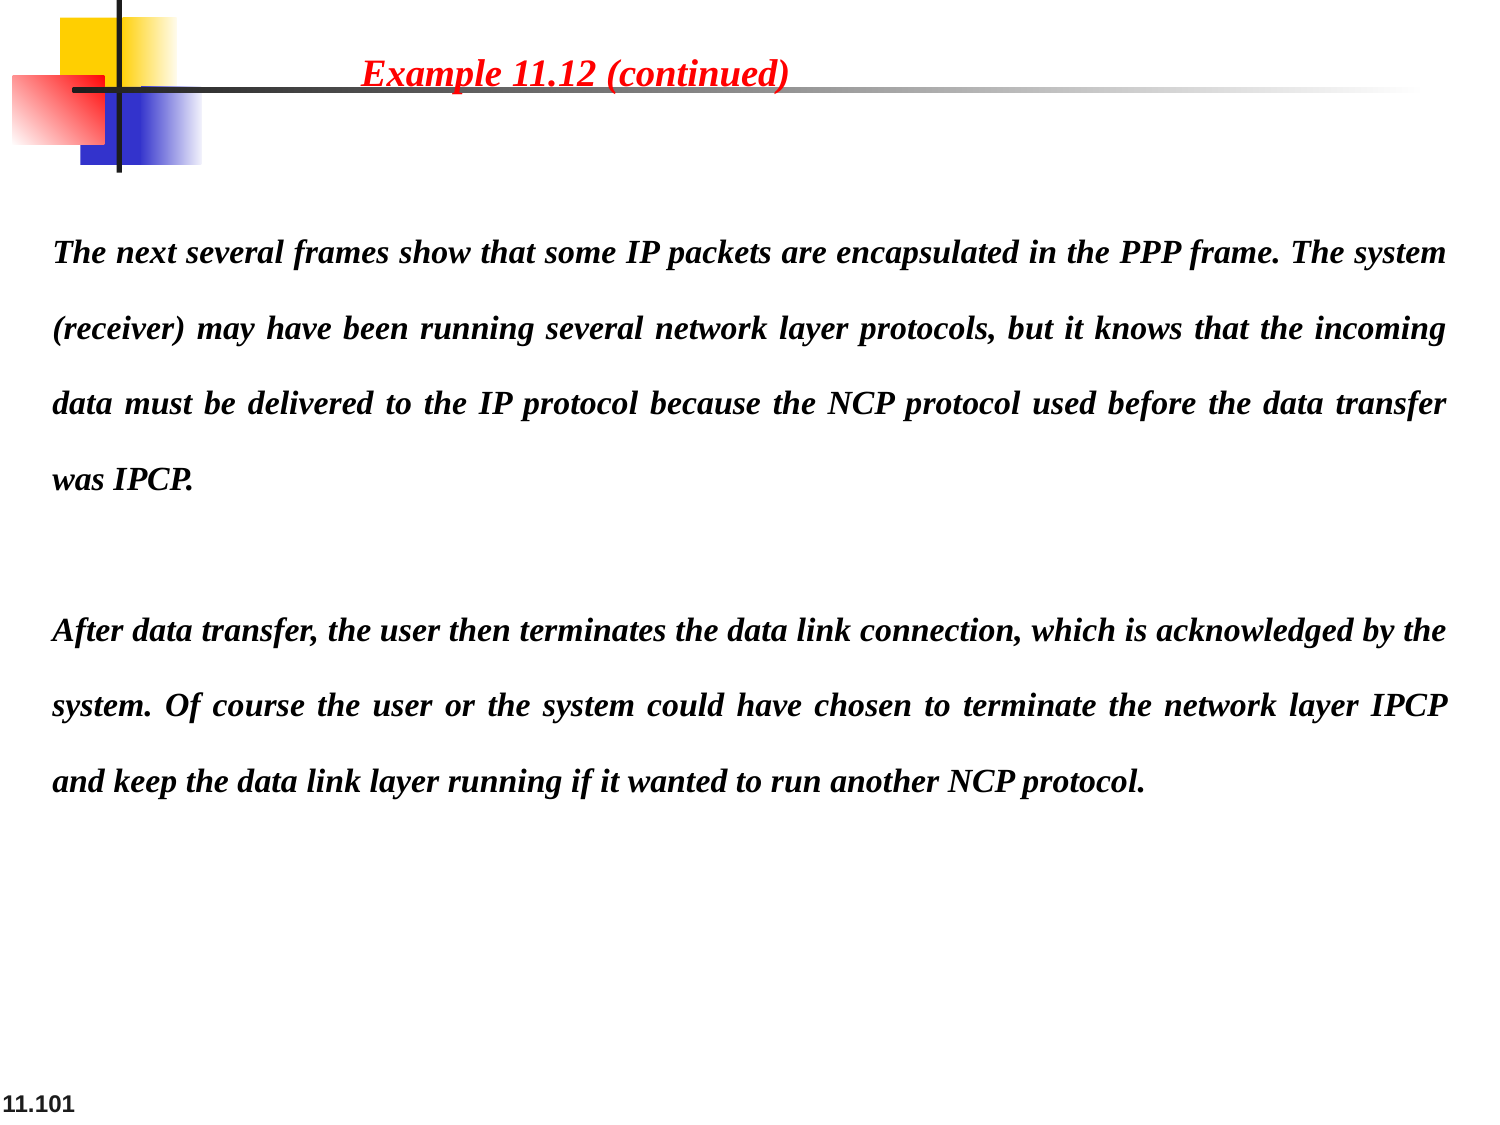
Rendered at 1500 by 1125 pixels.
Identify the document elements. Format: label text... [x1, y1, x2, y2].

text_box [141, 93, 202, 165]
text_box [60, 17, 116, 86]
text_box [72, 87, 346, 93]
text_box The next several frames show that some IP packets are encapsulated in the PPP frame. The system (receiver) may have been running several network layer protocols, but it knows that the incoming data must be delivered to the IP protocol because the NCP protocol used before the data transfer was IPCP. After data transfer, the user then terminates the data link connection, which is acknowledged by the system. Of course the user or the system could have chosen to terminate the network layer IPCP and keep the data link layer running if it wanted to run another NCP protocol. [37, 187, 1463, 807]
text_box [116, 0, 122, 87]
slide_number 11.101 [0, 1050, 300, 1125]
text_box [122, 17, 177, 86]
text_box [80, 93, 116, 165]
text_box [122, 93, 141, 165]
text_box Example 11.12 (continued) [346, 0, 806, 101]
text_box [12, 75, 105, 145]
text_box [806, 87, 1423, 93]
text_box [116, 93, 122, 173]
